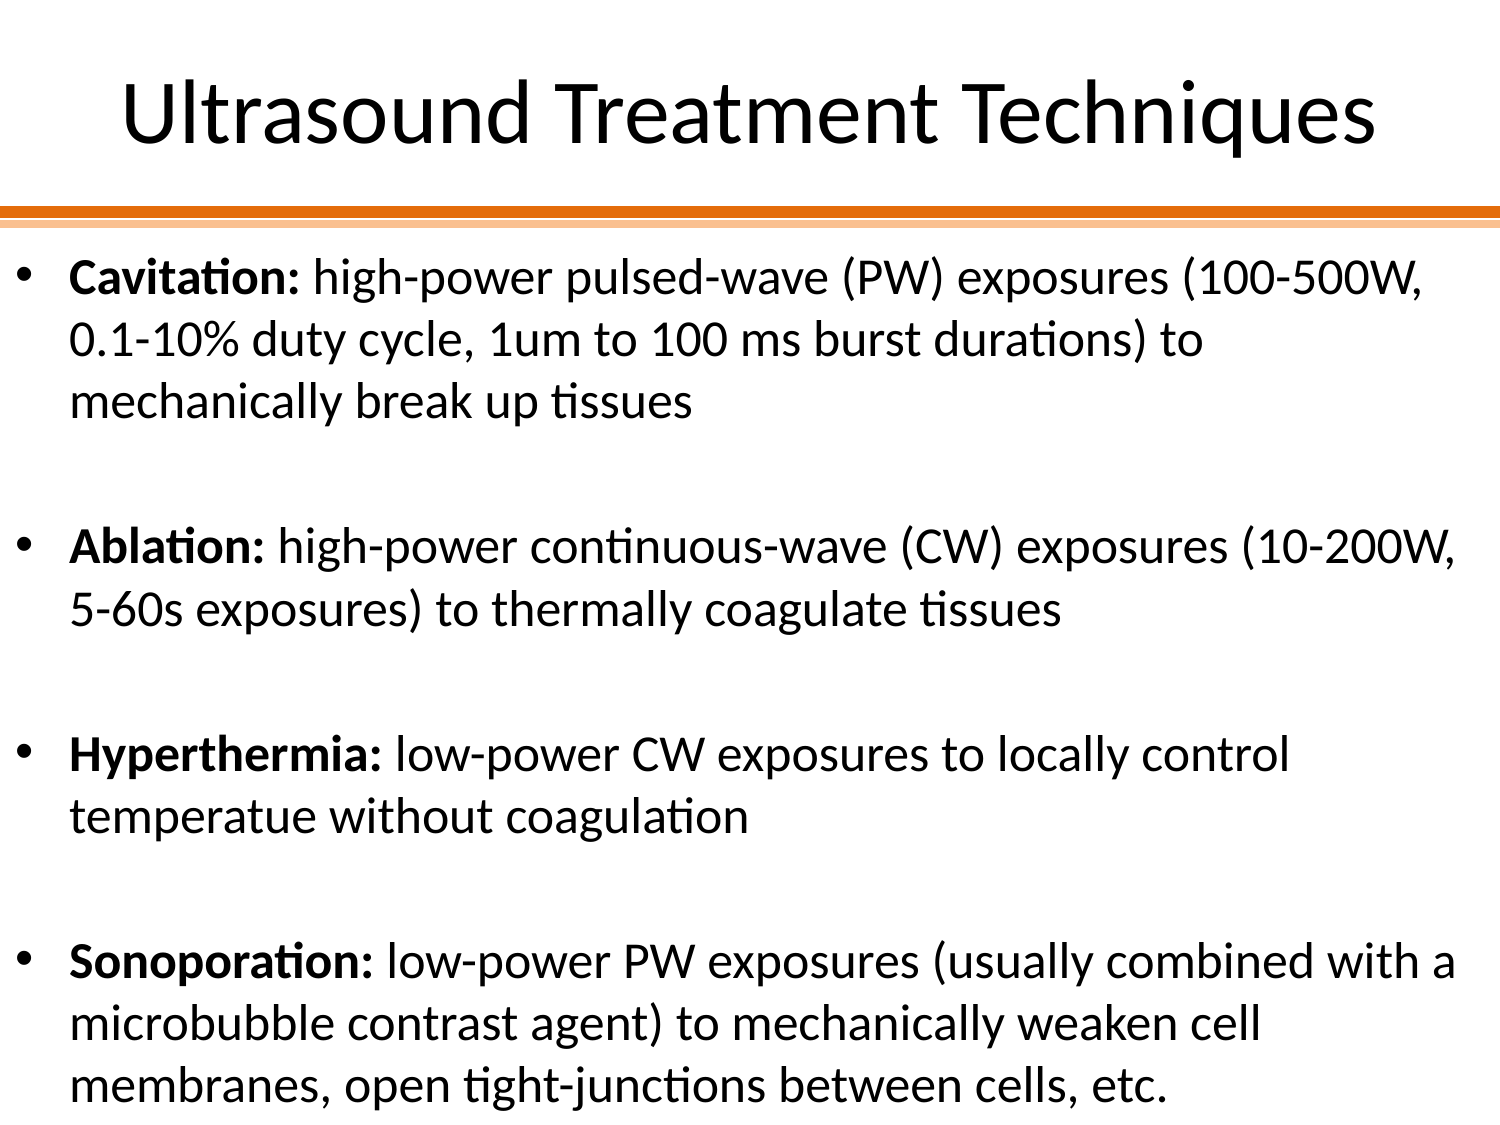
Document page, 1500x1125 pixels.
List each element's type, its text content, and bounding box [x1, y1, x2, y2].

title Ultrasound Treatment Techniques [75, 13, 1425, 202]
list Cavitation: high-power pulsed-wave (PW) exposures (100-500W, 0.1-10% duty cycle, 1um to 100 ms burst durations) to mechanically break up tissues Ablation: high-power continuous-wave (CW) exposures (10-200W, 5-60s exposures) to thermally coagulate tissues Hyperthermia: low-power CW exposures to locally control temperatue without coagulation Sonoporation: low-power PW exposures (usually combined with a microbubble contrast agent) to mechanically weaken cell membranes, open tight-junctions between cells, etc. [0, 235, 1500, 1125]
